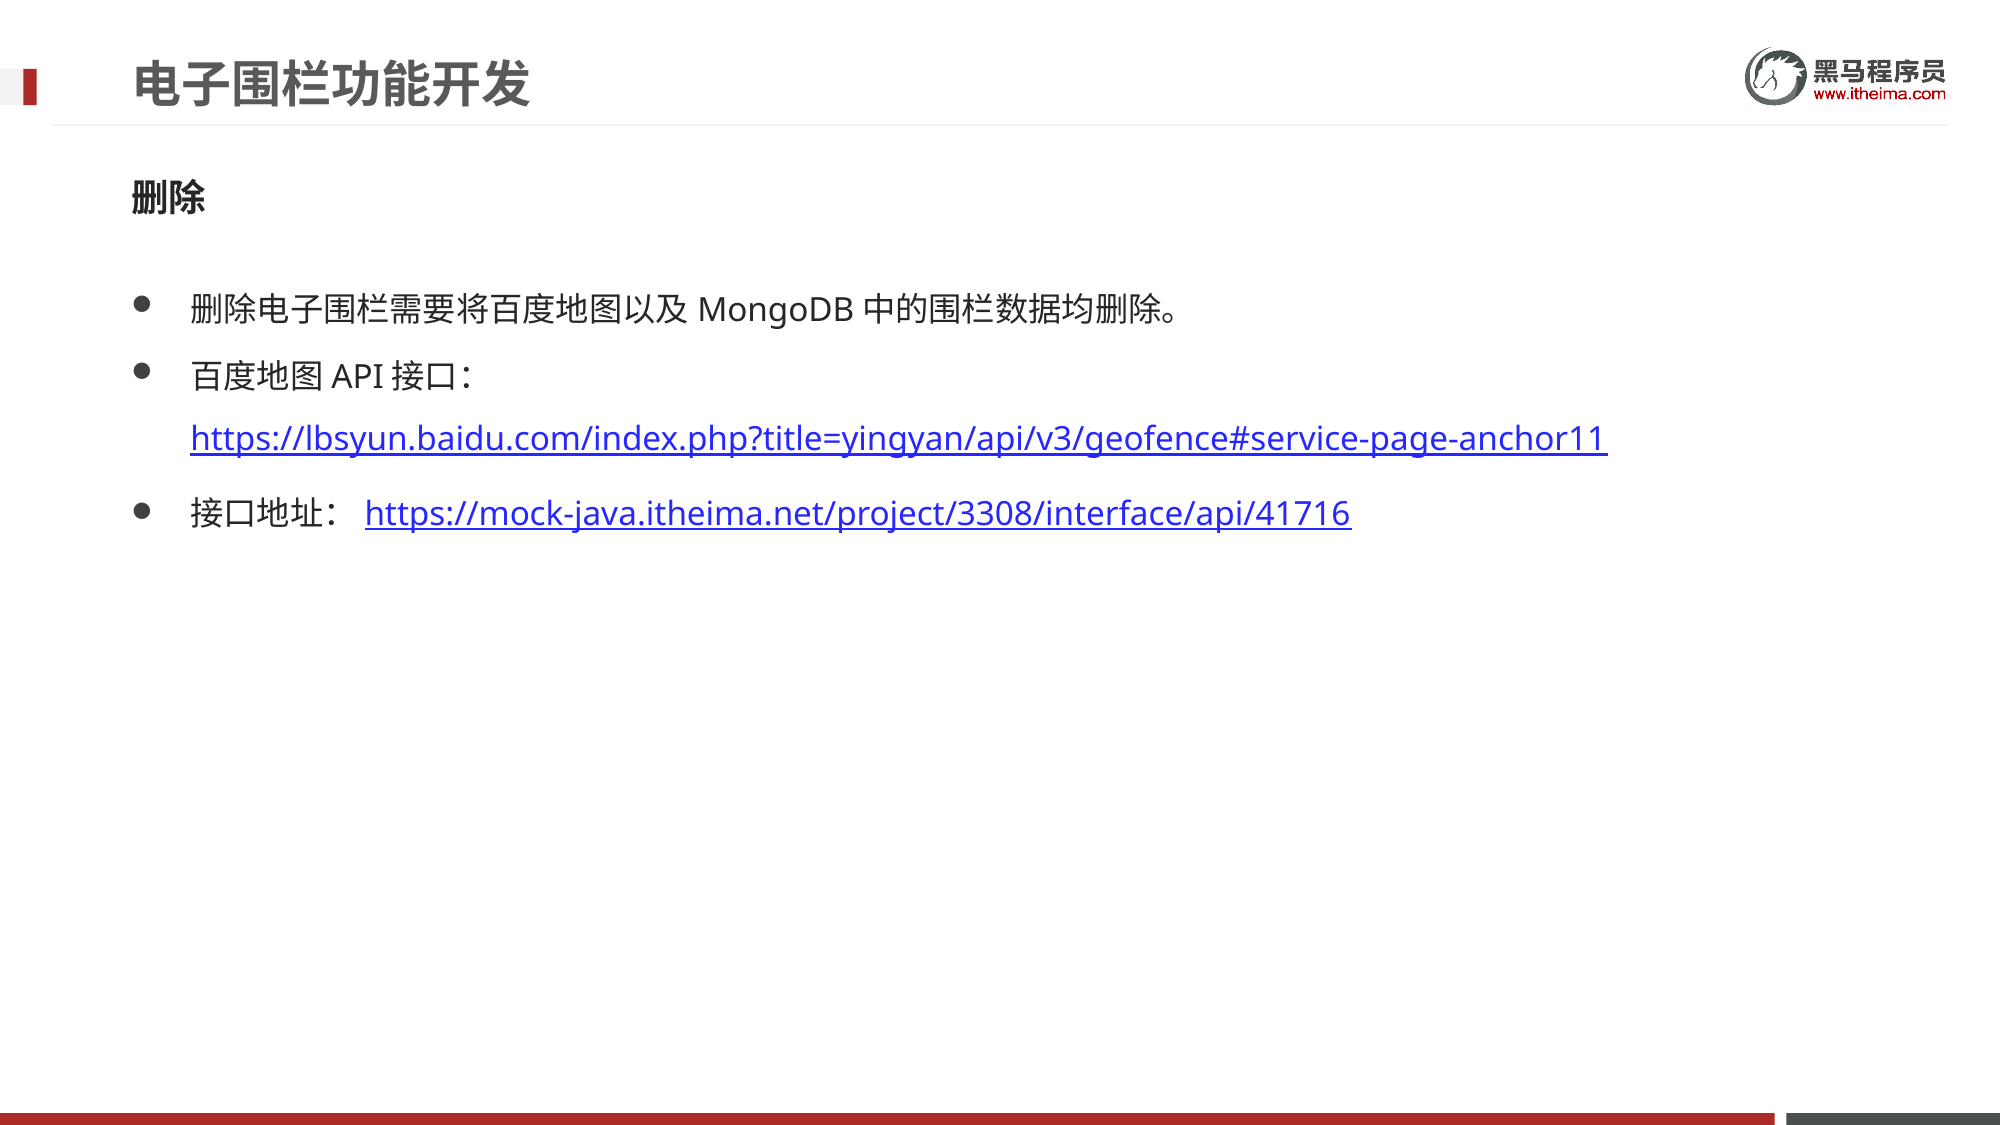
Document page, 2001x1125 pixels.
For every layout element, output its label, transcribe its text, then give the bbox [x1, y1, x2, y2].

title 电子围栏功能开发 [116, 40, 1556, 125]
list 删除 [116, 154, 1880, 239]
list 删除电子围栏需要将百度地图以及MongoDB中的围栏数据均删除。 百度地图API接口：https://lbsyun.baidu.com/index.php?title=yingyan/api/v3/geofence#service-page-anchor11 接口地址：https://mock-java.itheima.net/project/3308/interface/api/41716 [116, 260, 1880, 607]
picture [1744, 46, 1946, 106]
